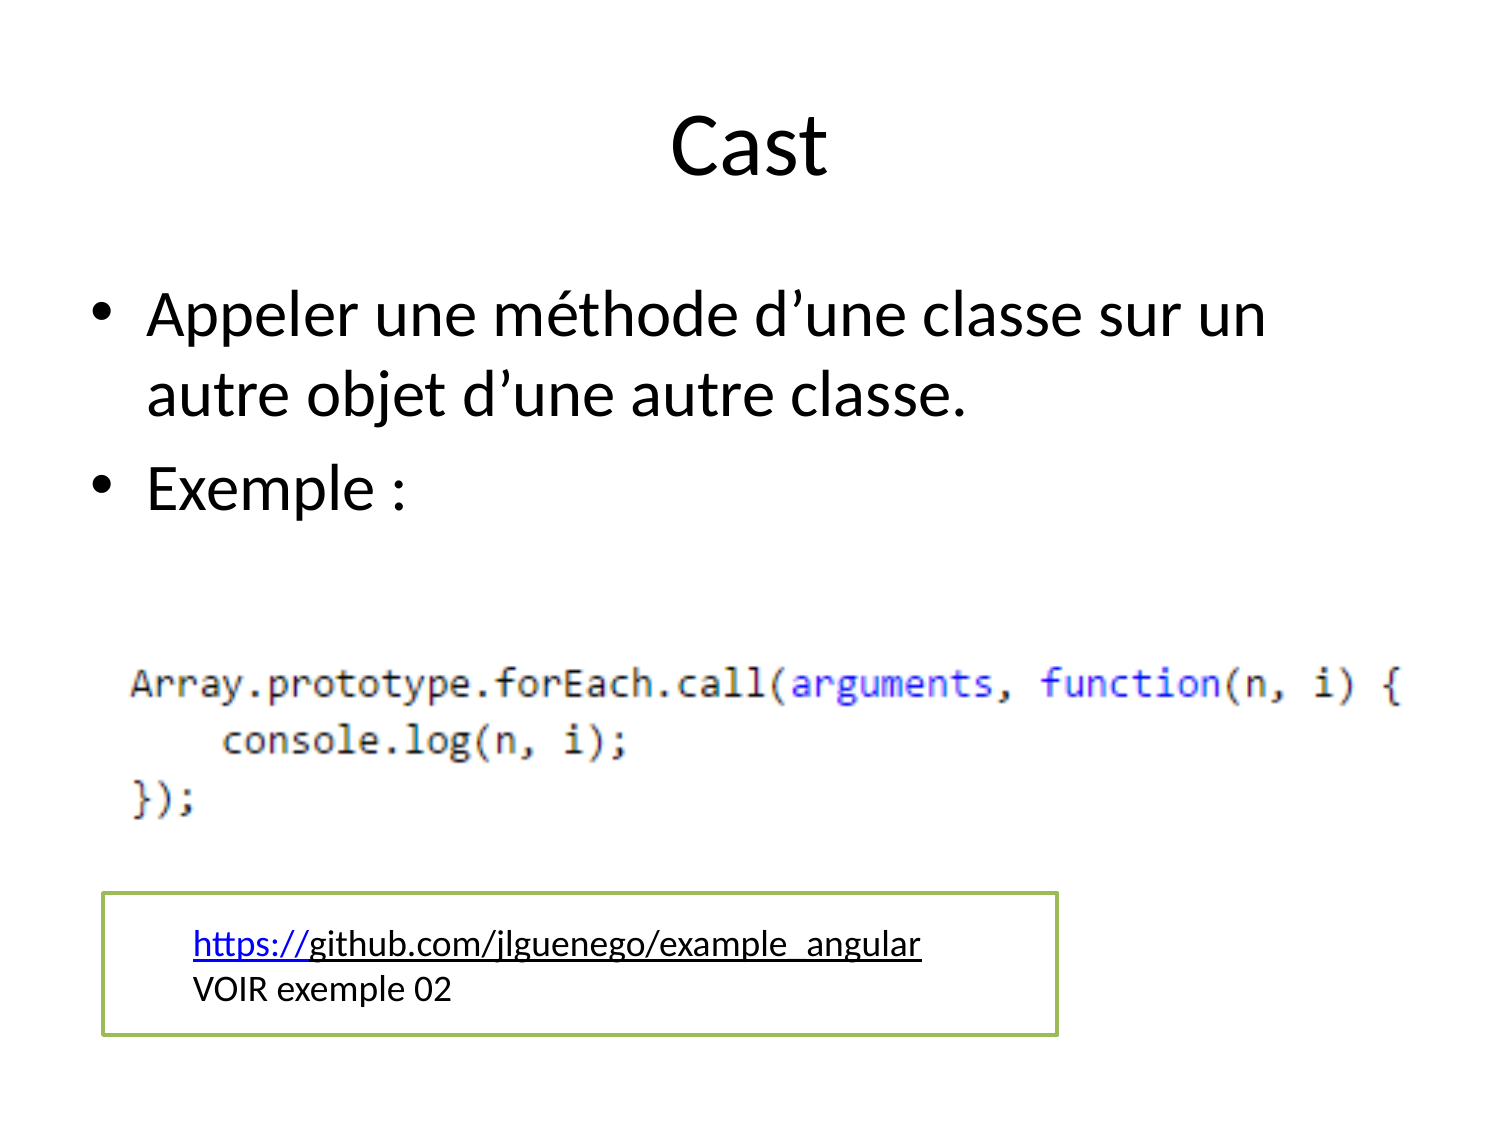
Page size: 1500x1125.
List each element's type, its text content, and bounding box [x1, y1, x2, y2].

text_box https://github.com/jlguenego/example_angular VOIR exemple 02 [101, 891, 1059, 1037]
list Appeler une méthode d’une classe sur un autre objet d’une autre classe. Exemple : [75, 262, 1425, 563]
title Cast [75, 45, 1425, 233]
picture [102, 656, 1500, 835]
